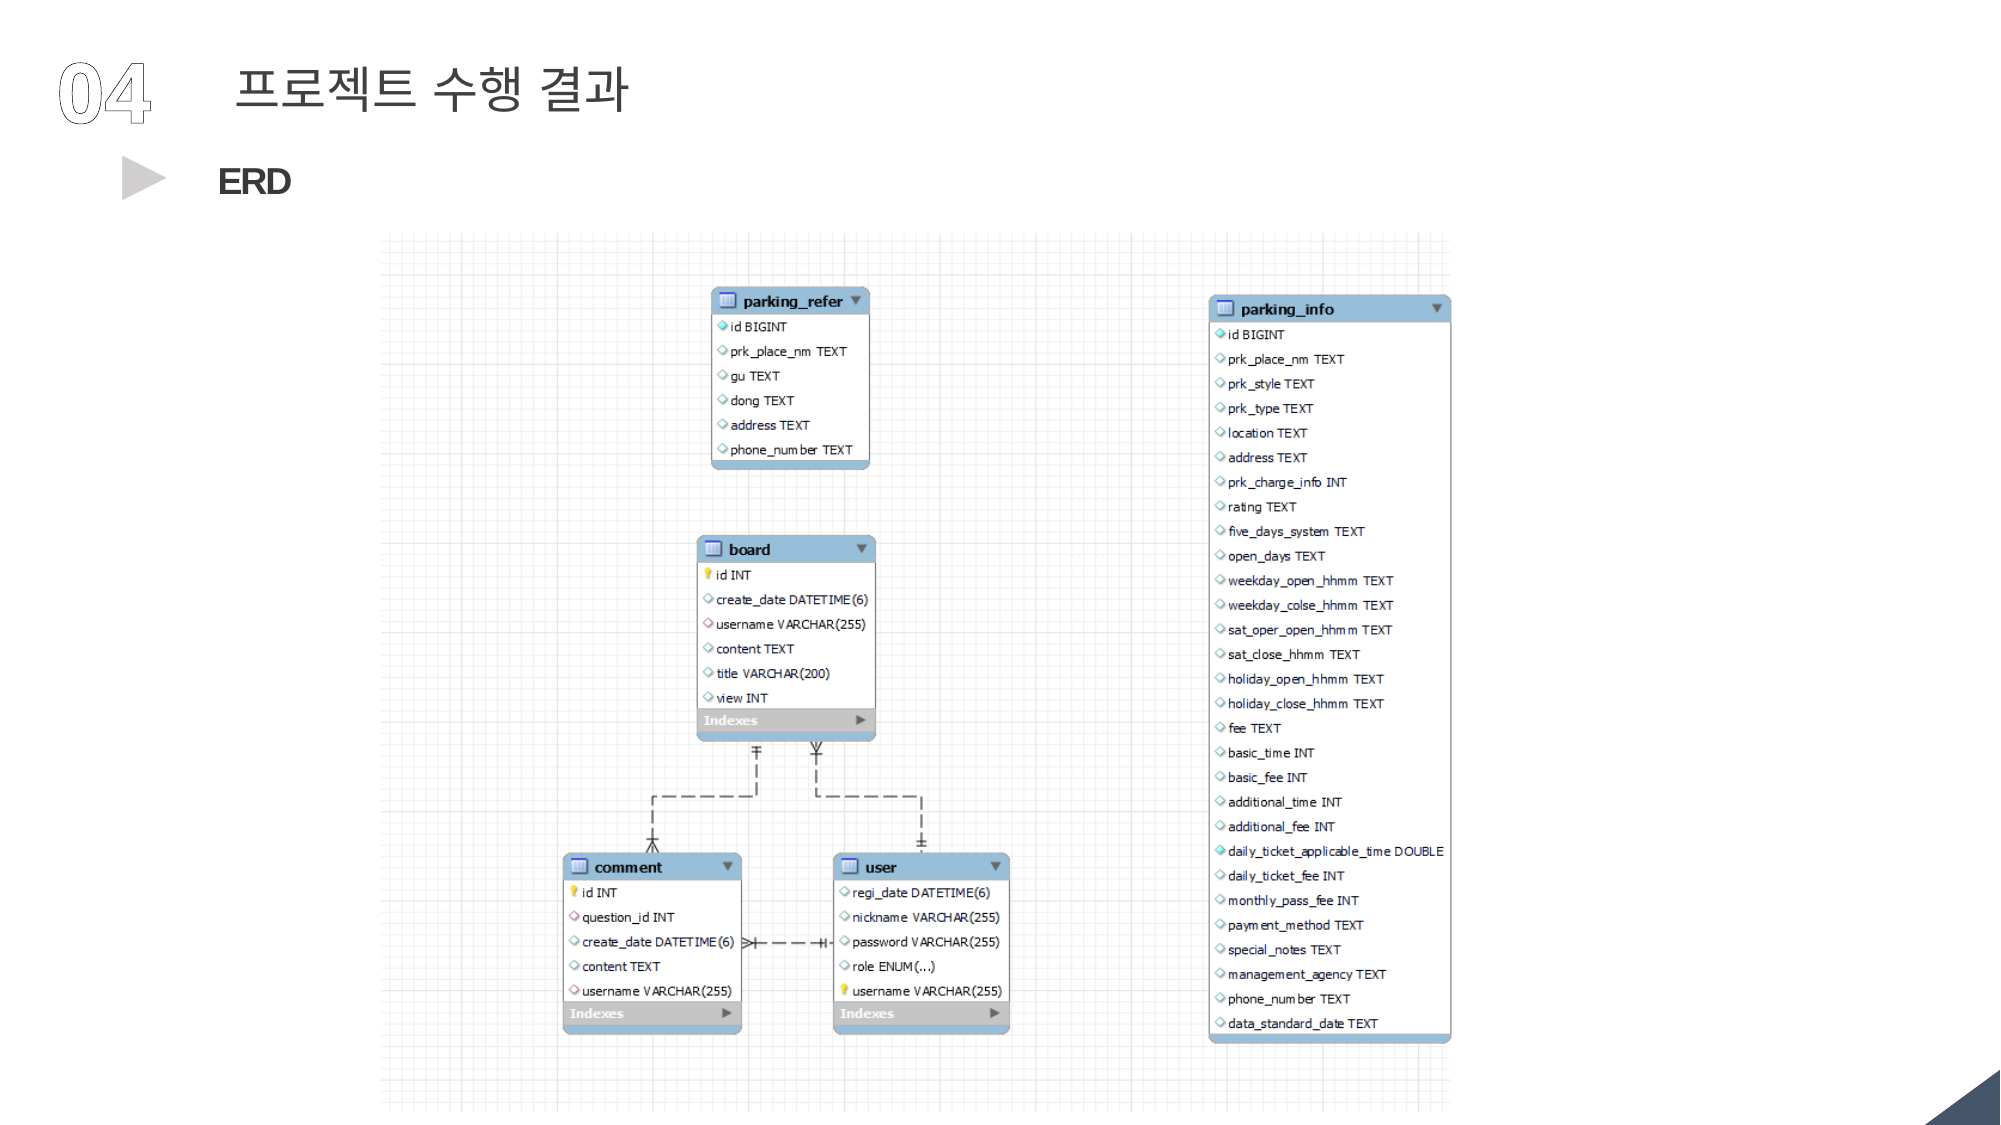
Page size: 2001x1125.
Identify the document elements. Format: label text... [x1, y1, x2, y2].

text_box 04 [41, 32, 233, 148]
text_box 프로젝트 수행 결과 [220, 51, 647, 127]
text_box ▶ [107, 127, 190, 213]
picture [381, 233, 1619, 1112]
text_box ERD [202, 149, 1655, 210]
